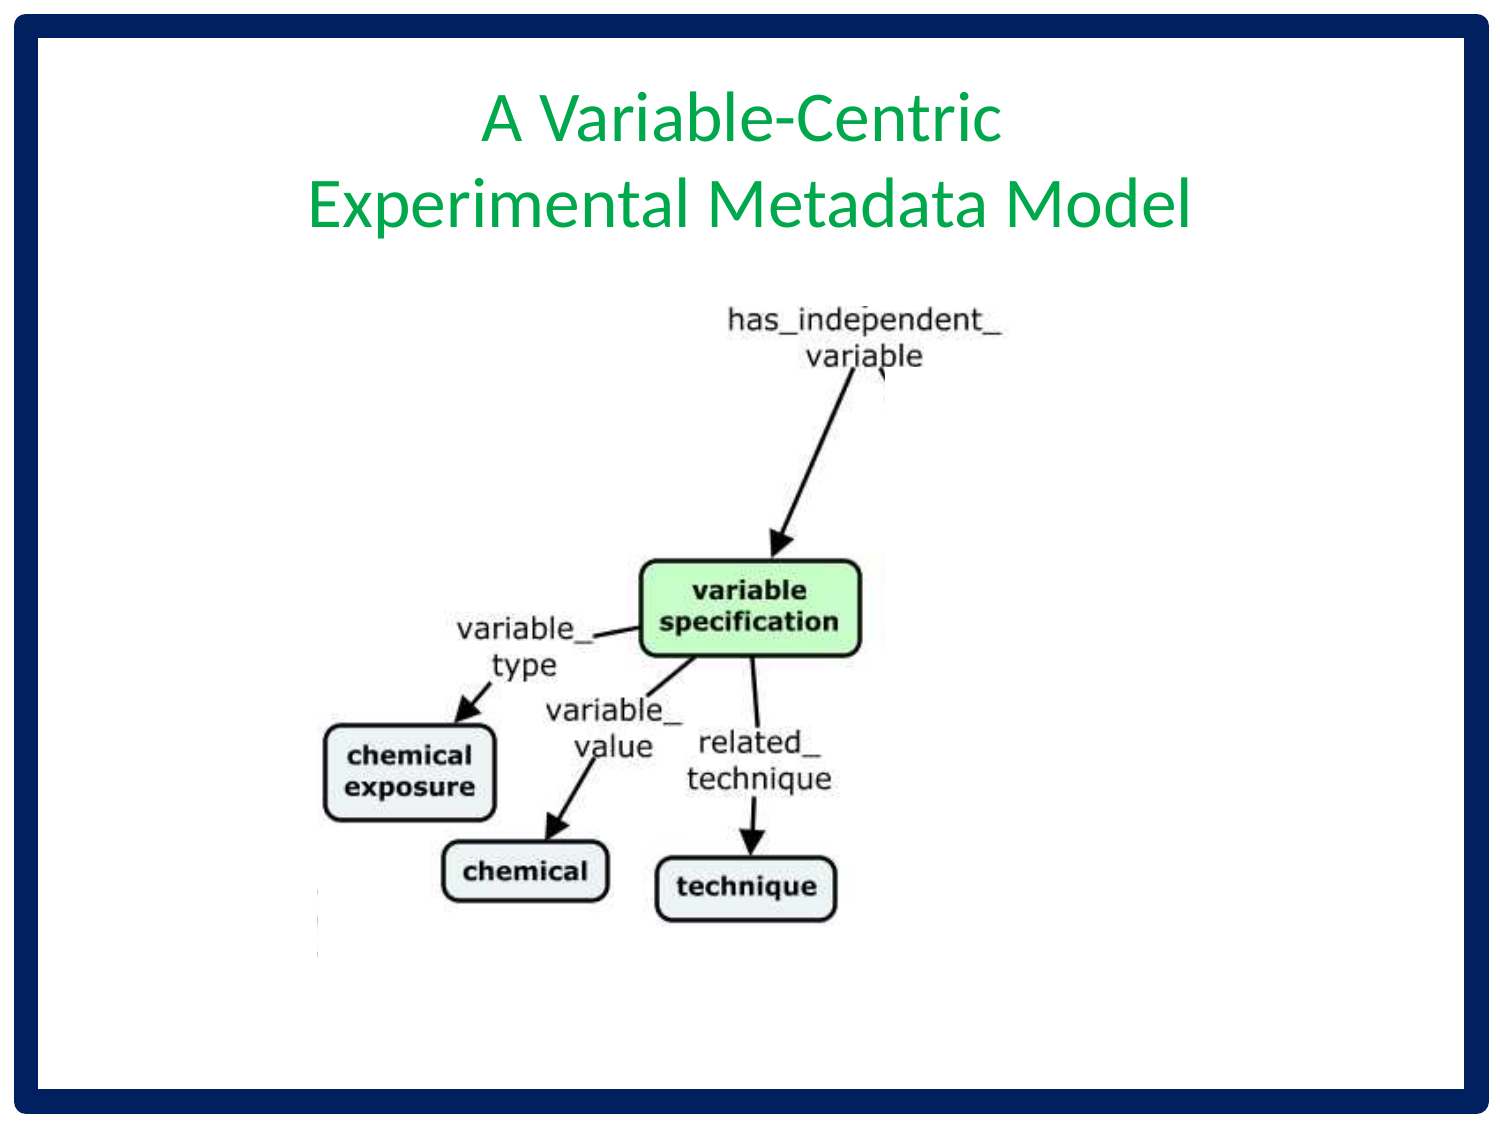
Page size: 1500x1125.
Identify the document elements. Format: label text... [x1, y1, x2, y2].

text_box [24, 24, 1479, 1104]
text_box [274, 287, 1188, 976]
text_box A Variable-Centric Experimental Metadata Model [67, 62, 1418, 250]
